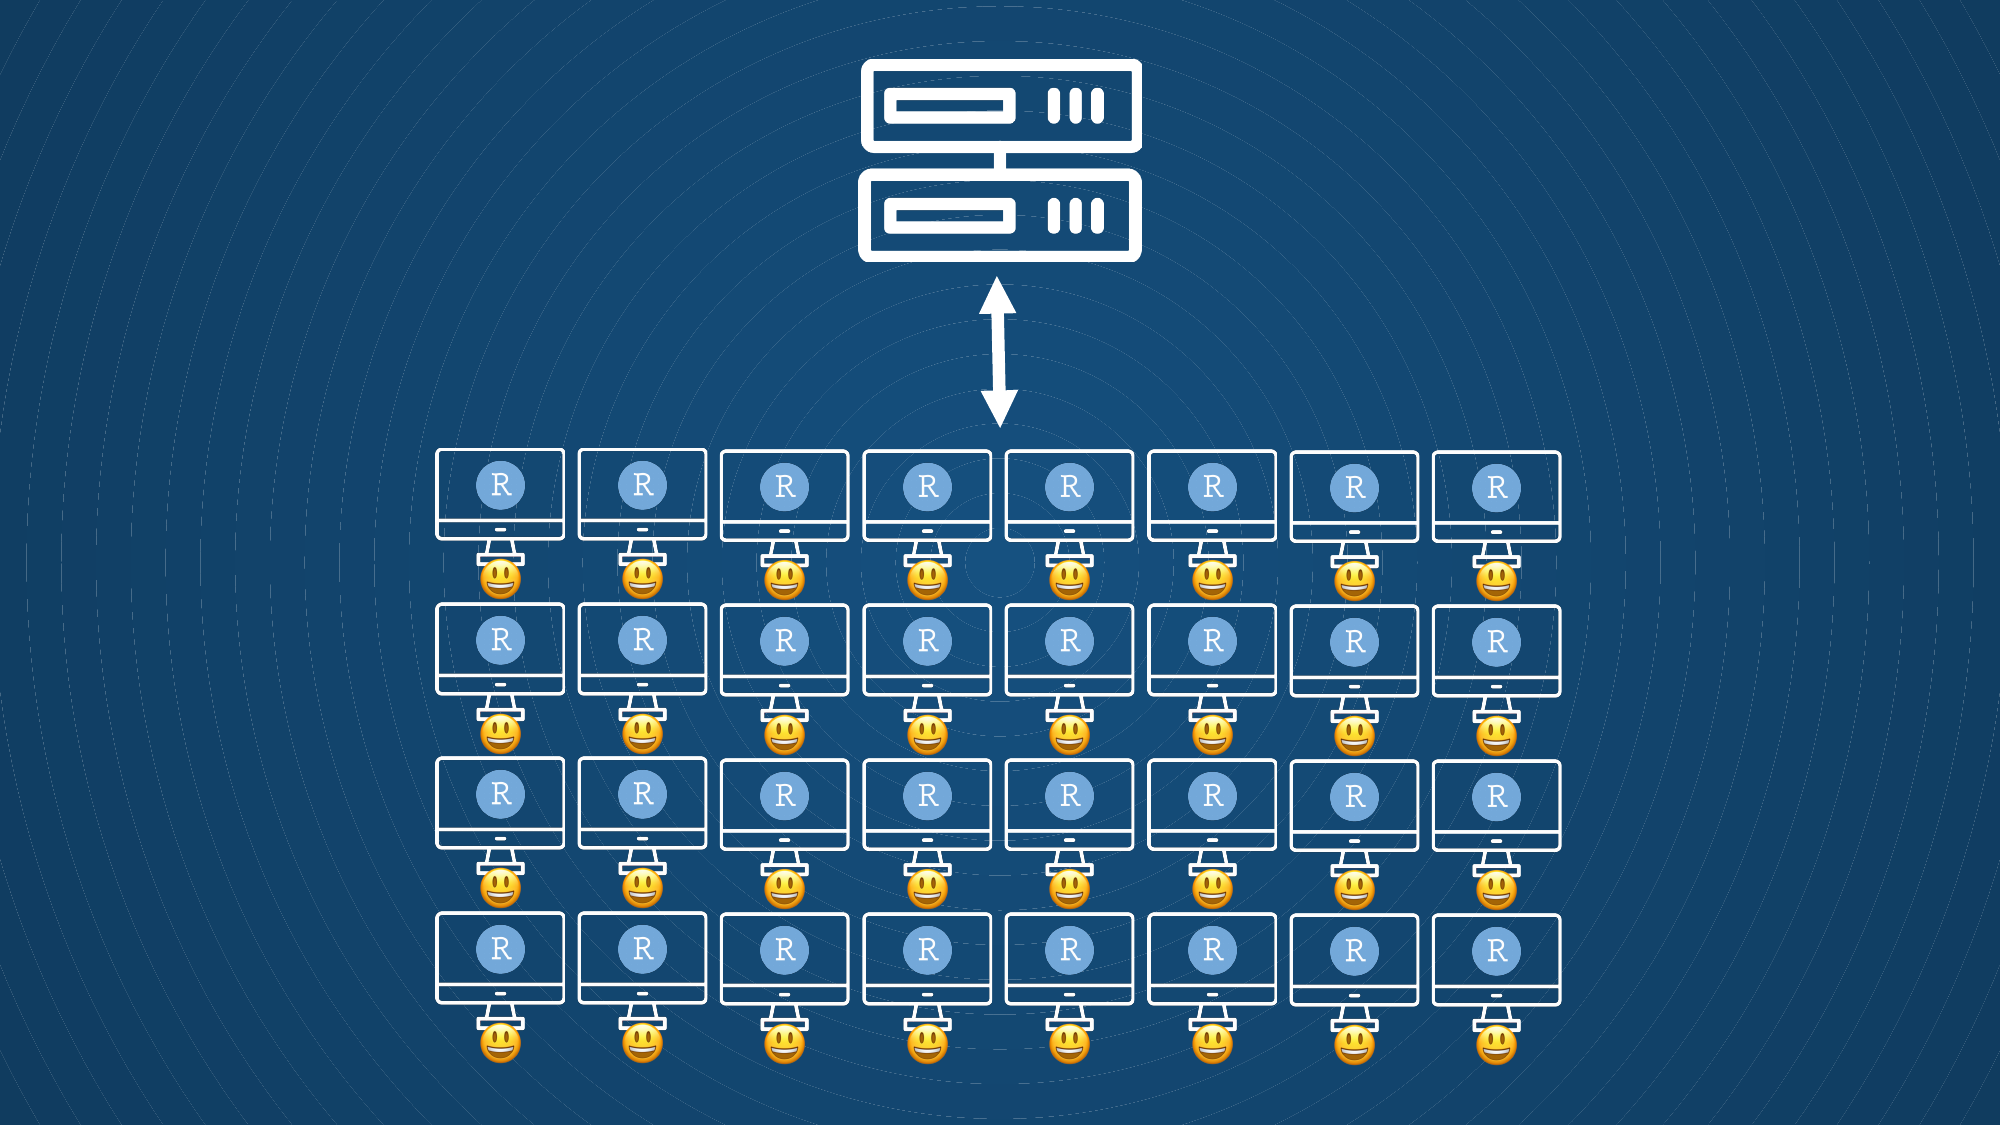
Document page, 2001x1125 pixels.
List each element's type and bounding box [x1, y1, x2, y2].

picture [719, 449, 850, 602]
picture [862, 912, 993, 1065]
picture [435, 756, 565, 910]
picture [1289, 913, 1420, 1066]
picture [862, 603, 993, 756]
picture [577, 911, 708, 1064]
picture [719, 912, 850, 1065]
picture [435, 911, 565, 1064]
picture [1289, 604, 1420, 758]
picture [1147, 449, 1277, 602]
picture [719, 603, 850, 756]
text_box [996, 276, 1001, 429]
picture [577, 602, 708, 755]
picture [1431, 913, 1562, 1066]
picture [862, 449, 993, 602]
picture [1431, 604, 1562, 758]
picture [435, 602, 565, 755]
picture [1004, 912, 1135, 1065]
picture [577, 448, 708, 601]
picture [1147, 758, 1277, 911]
picture [1004, 603, 1135, 756]
picture [1147, 912, 1277, 1065]
picture [577, 756, 708, 910]
picture [1004, 758, 1135, 911]
picture [1431, 759, 1562, 912]
picture [719, 758, 850, 911]
picture [435, 448, 565, 601]
picture [1147, 603, 1277, 756]
picture [857, 59, 1142, 262]
picture [1004, 449, 1135, 602]
picture [1289, 759, 1420, 912]
picture [862, 758, 993, 911]
picture [1431, 450, 1562, 603]
picture [1289, 450, 1420, 603]
